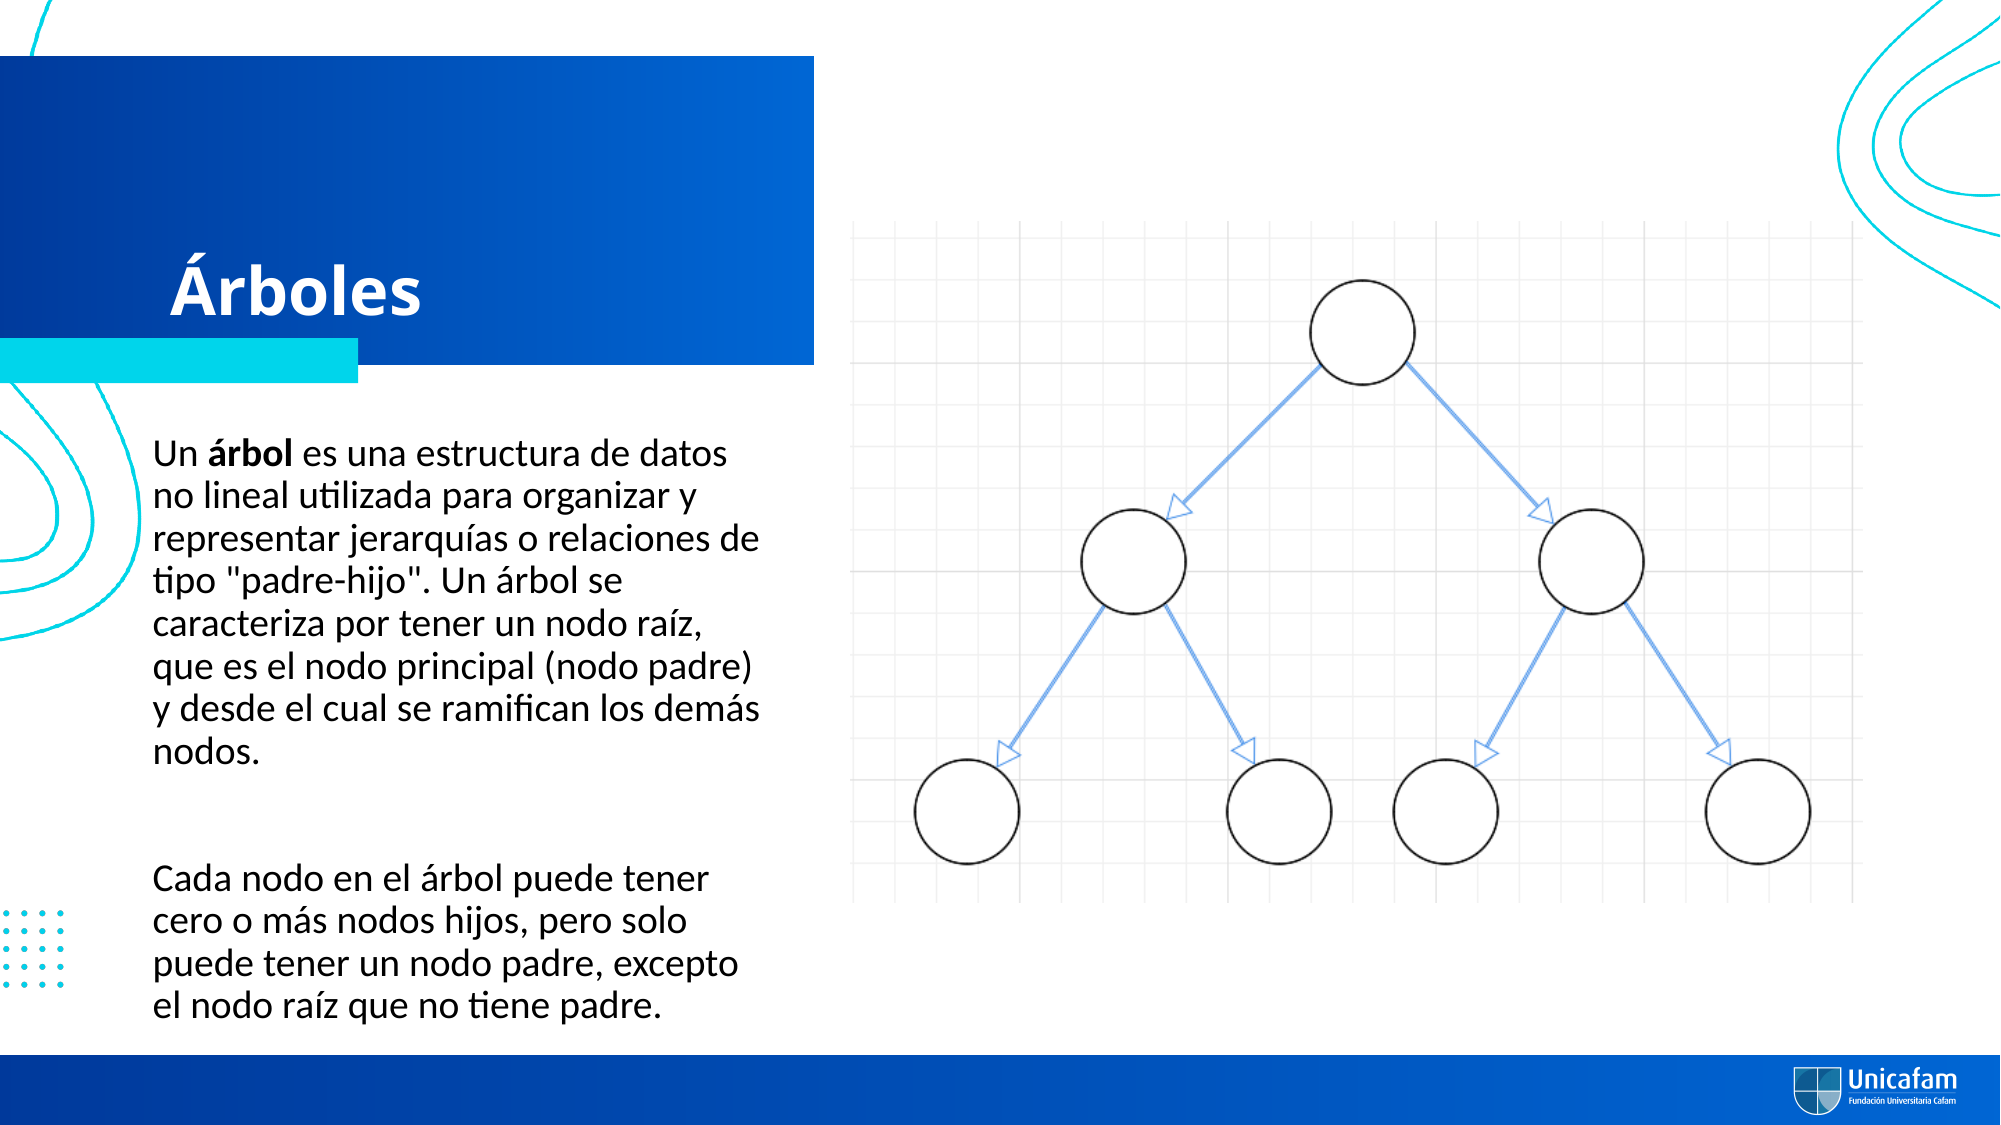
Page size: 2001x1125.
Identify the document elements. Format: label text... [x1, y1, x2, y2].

picture [0, 0, 814, 365]
text_box Árboles [137, 75, 783, 338]
picture [0, 384, 233, 850]
picture [0, 1055, 2000, 1125]
picture [0, 897, 81, 1001]
picture [850, 0, 2001, 903]
text_box Un árbol es una estructura de datos no lineal utilizada para organizar y representar jerarquías o relaciones de tipo "padre-hijo". Un árbol se caracteriza por tener un nodo raíz, que es el nodo principal (nodo padre) y desde el cual se ramifican los demás nodos. Cada nodo en el árbol puede tener cero o más nodos hijos, pero solo puede tener un nodo padre, excepto el nodo raíz que no tiene padre. [137, 424, 783, 1050]
